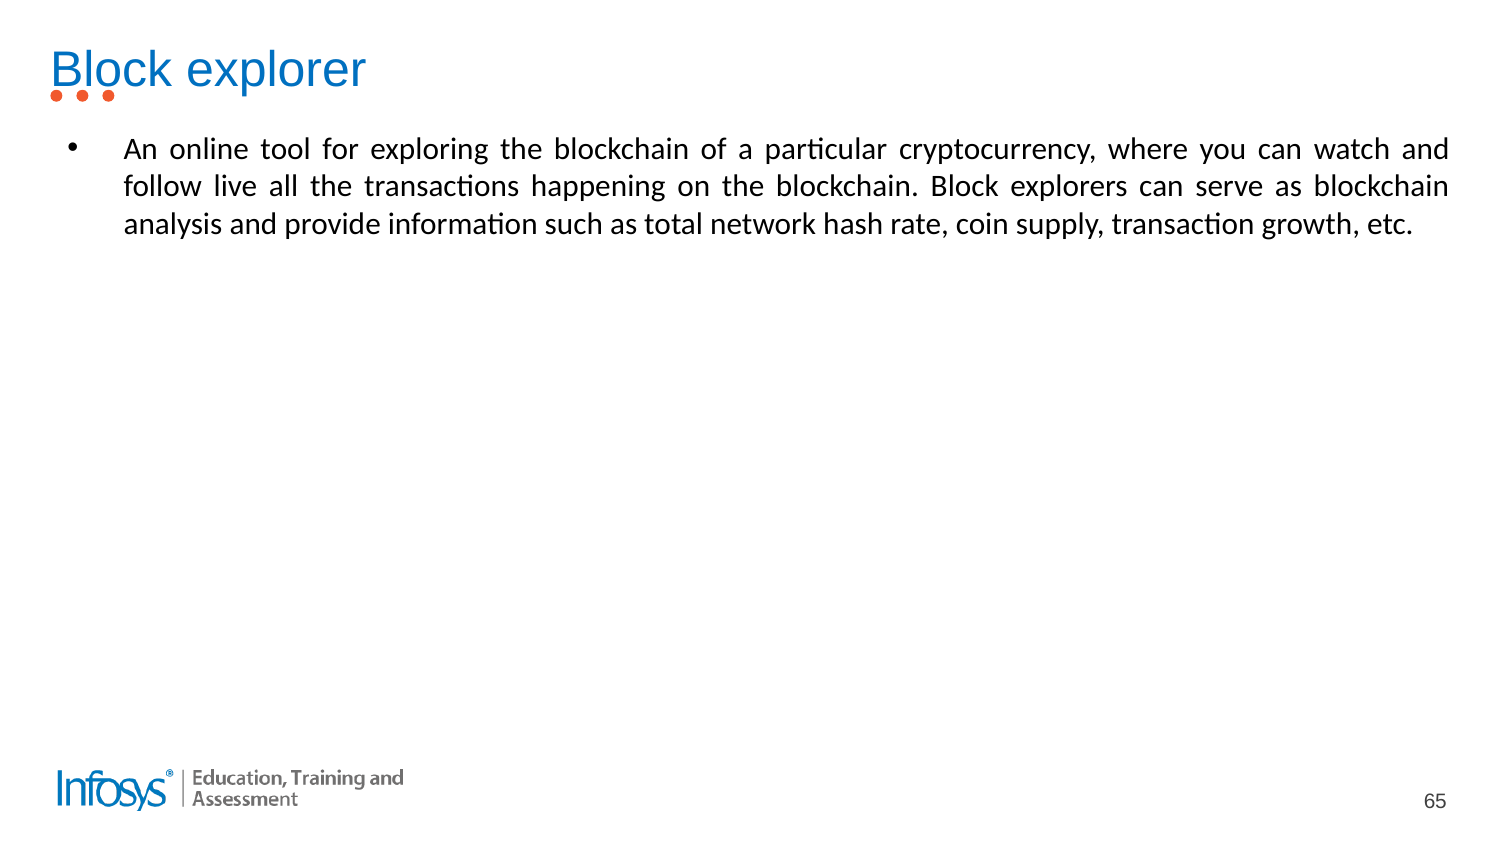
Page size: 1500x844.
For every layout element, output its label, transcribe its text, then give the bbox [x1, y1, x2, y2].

picture [49, 761, 410, 811]
text_box An online tool for exploring the blockchain of a particular cryptocurrency, where you can watch and follow live all the transactions happening on the blockchain. Block explorers can serve as blockchain analysis and provide information such as total network hash rate, coin supply, transaction growth, etc. [52, 120, 1467, 722]
title Block explorer [35, 29, 1467, 104]
slide_number 65 [1384, 780, 1462, 826]
